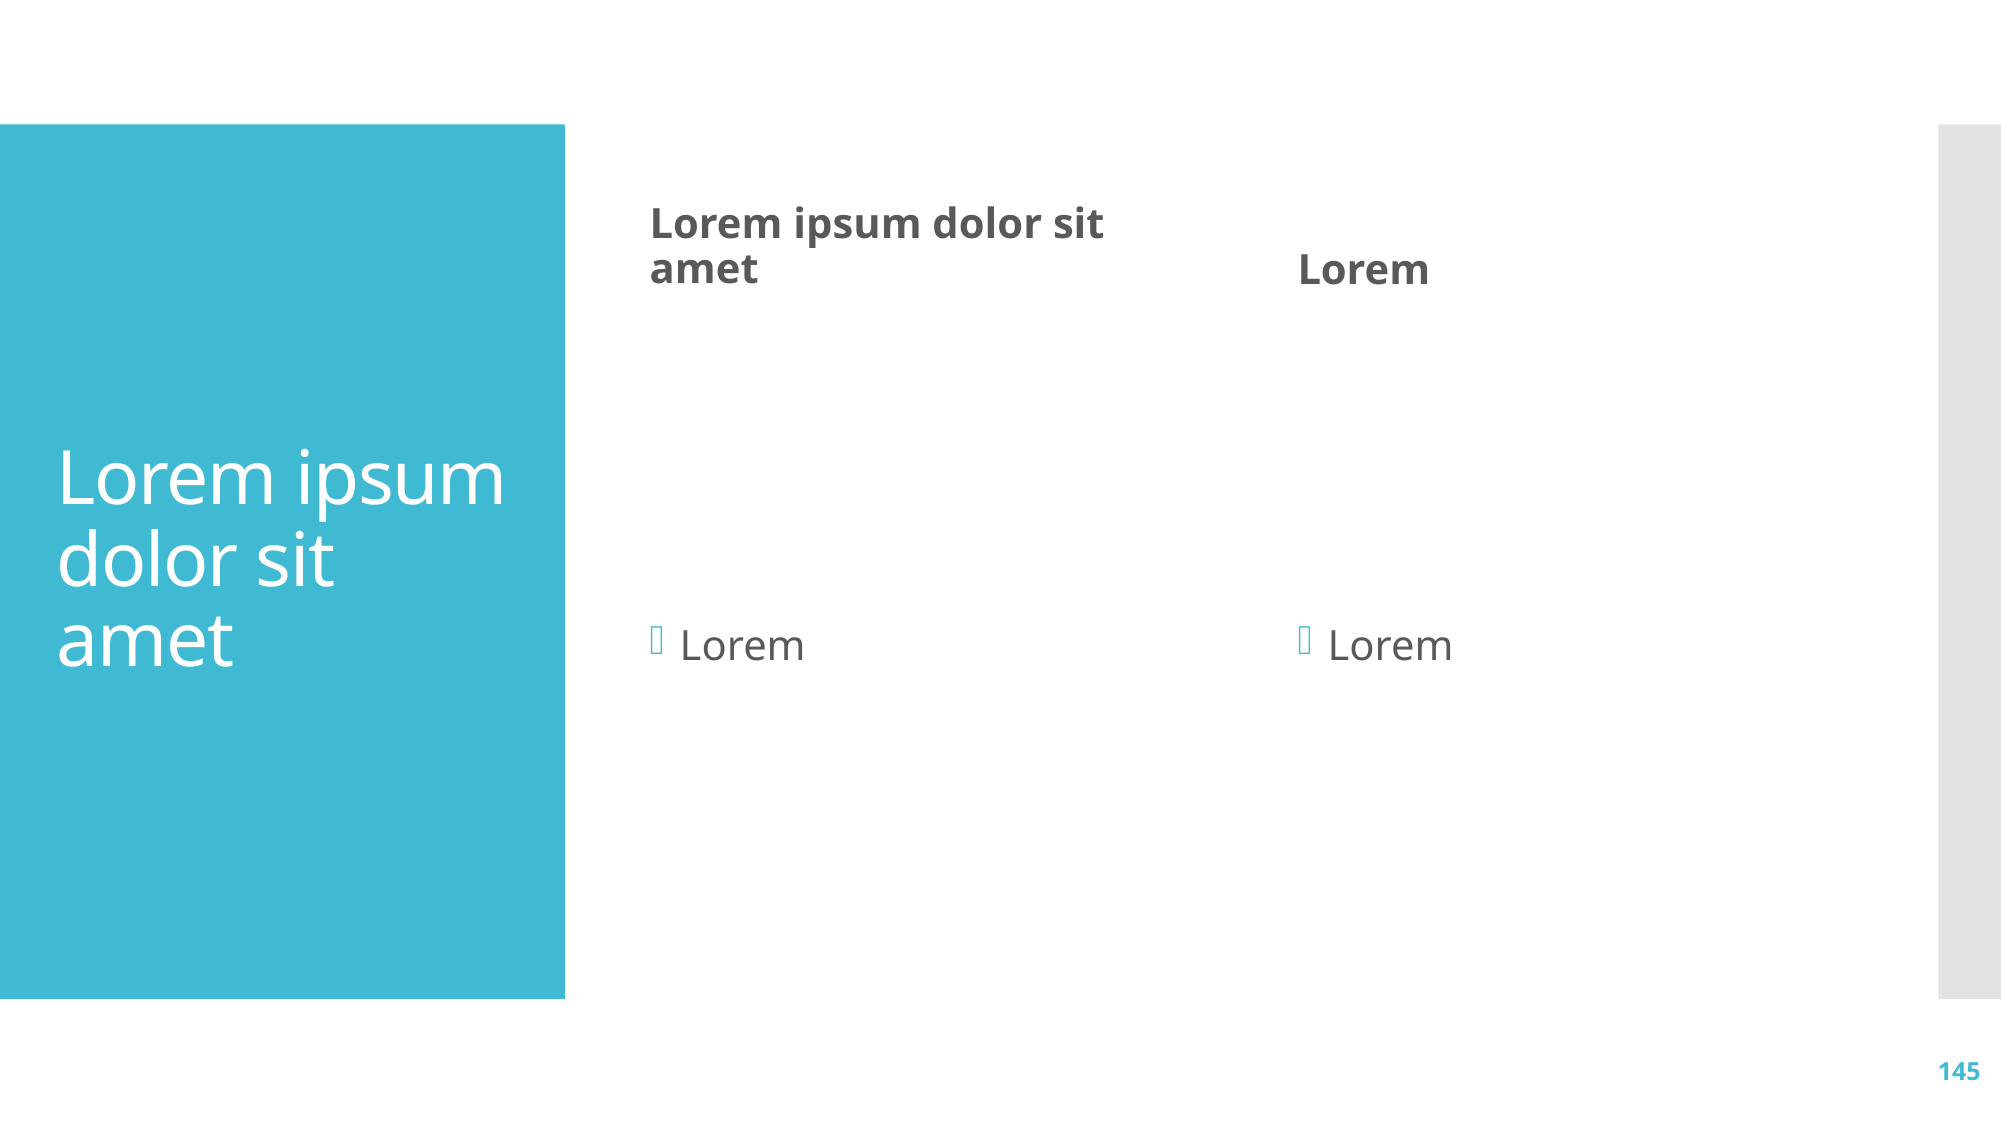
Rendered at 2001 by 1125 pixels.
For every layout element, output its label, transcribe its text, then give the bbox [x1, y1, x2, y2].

list Lorem [1282, 316, 1853, 977]
slide_number 145 [1744, 1042, 1996, 1103]
list Lorem [1282, 167, 1853, 302]
list Lorem [634, 316, 1205, 977]
list Lorem ipsum dolor sit amet [634, 167, 1205, 301]
title Lorem ipsum dolor sit amet [41, 184, 525, 940]
